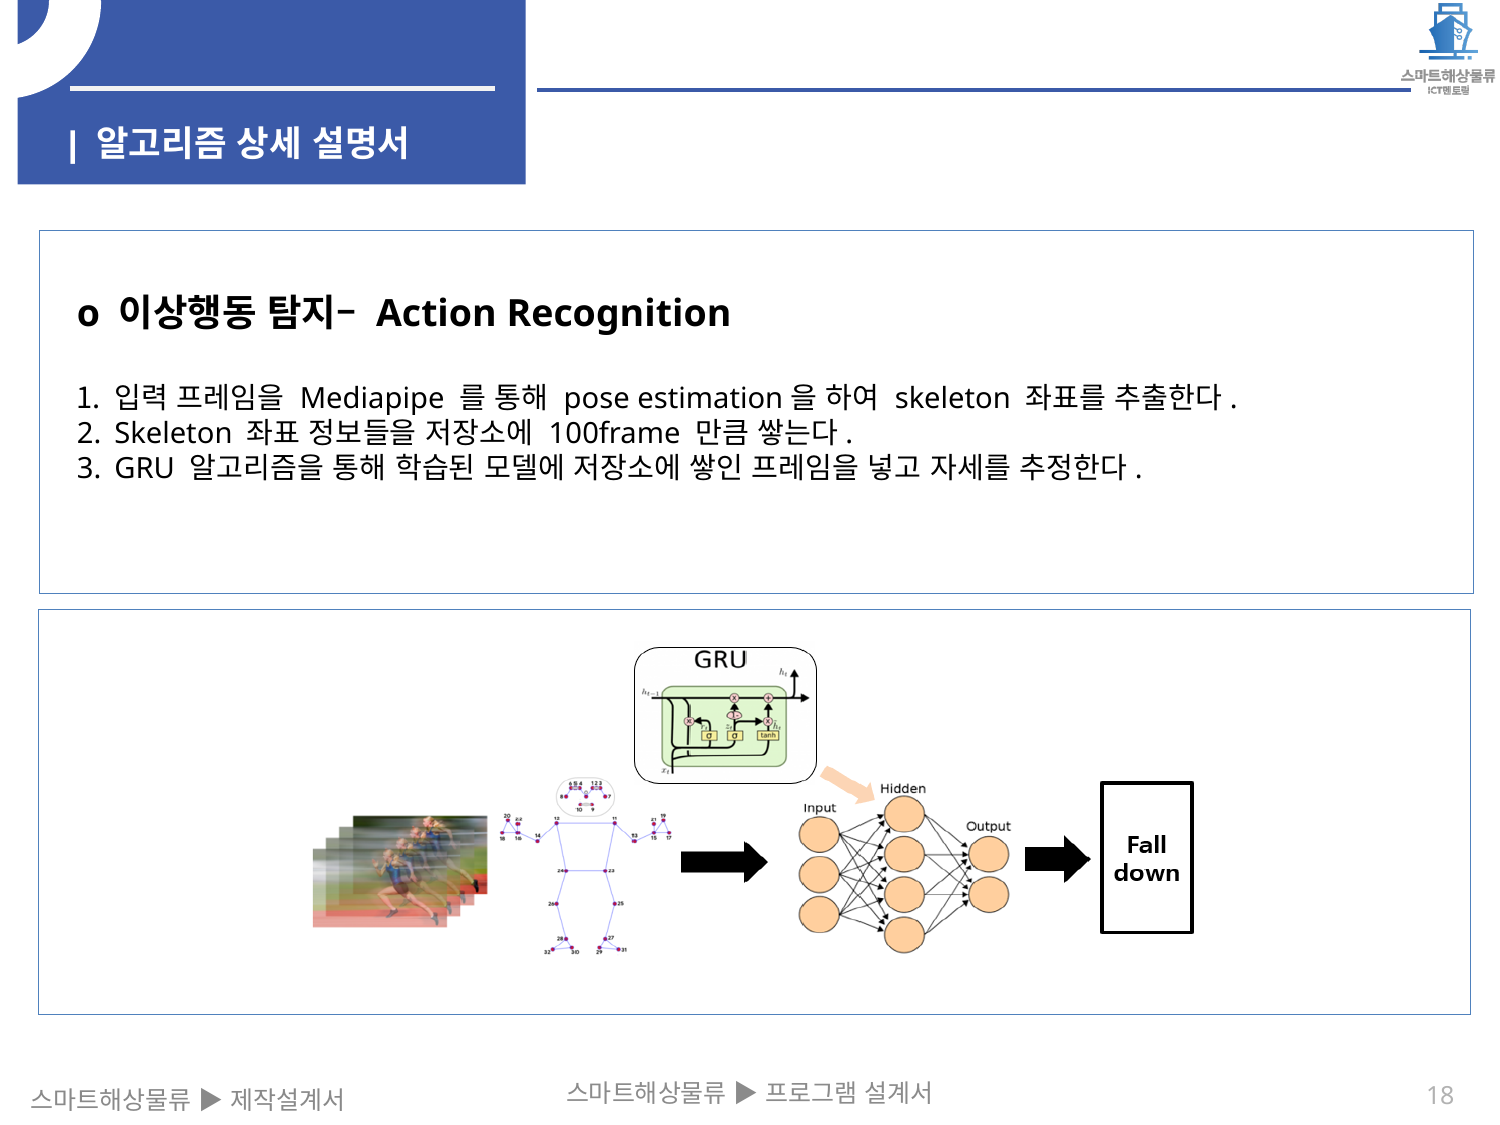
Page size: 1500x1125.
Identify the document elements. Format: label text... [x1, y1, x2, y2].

text_box | 알고리즘 상세 설명서 [53, 113, 538, 146]
text_box [38, 609, 1471, 1015]
text_box [39, 230, 1474, 594]
text_box 스마트해상물류 ▶ 프로그램 설계서 [512, 1062, 988, 1123]
picture [1401, 3, 1496, 95]
slide_number 18 [1119, 1081, 1470, 1114]
picture [291, 640, 1202, 959]
text_box o 이상행동 탐지– Action Recognition 입력 프레임을 Mediapipe 를 통해 pose estimation을 하여 skeleton 좌표를 추출한다. Skeleton 좌표 정보들을 저장소에 100frame 만큼 쌓는다. GRU 알고리즘을 통해 학습된 모델에 저장소에 쌓인 프레임을 넣고 자세를 추정한다. [62, 282, 1470, 687]
